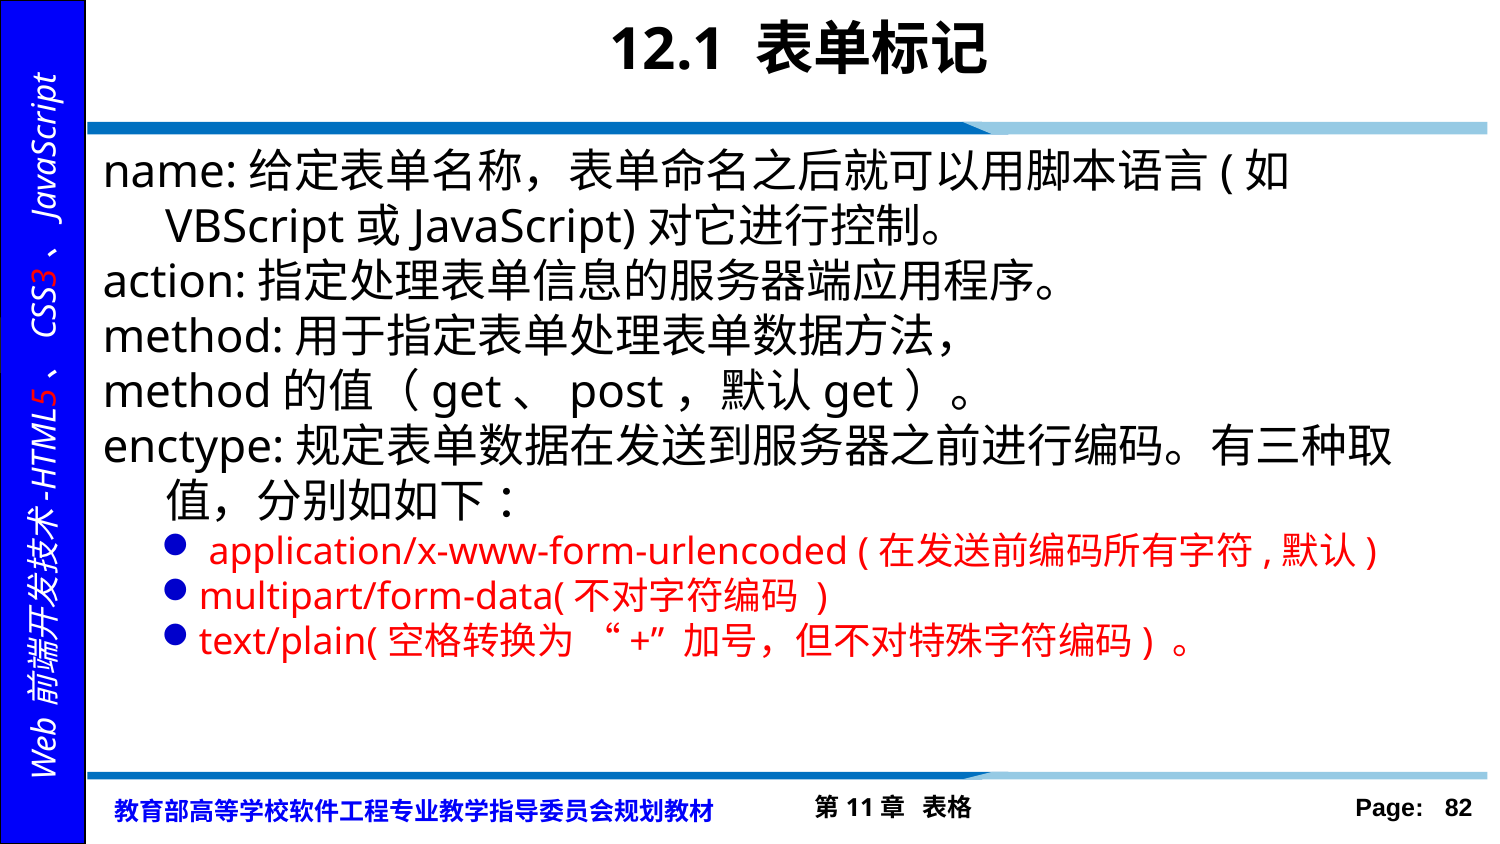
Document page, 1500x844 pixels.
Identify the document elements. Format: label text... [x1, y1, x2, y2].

list name:给定表单名称，表单命名之后就可以用脚本语言(如VBScript或JavaScript)对它进行控制。 action:指定处理表单信息的服务器端应用程序。 method:用于指定表单处理表单数据方法， method的值（get、post，默认get）。 enctype:规定表单数据在发送到服务器之前进行编码。有三种取值，分别如如下 ： application/x-www-form-urlencoded (在发送前编码所有字符,默认) multipart/form-data(不对字符编码 ) text/plain(空格转换为 “+” 加号，但不对特殊字符编码) 。 [86, 133, 1484, 773]
title 12.1 表单标记 [161, 0, 1437, 94]
